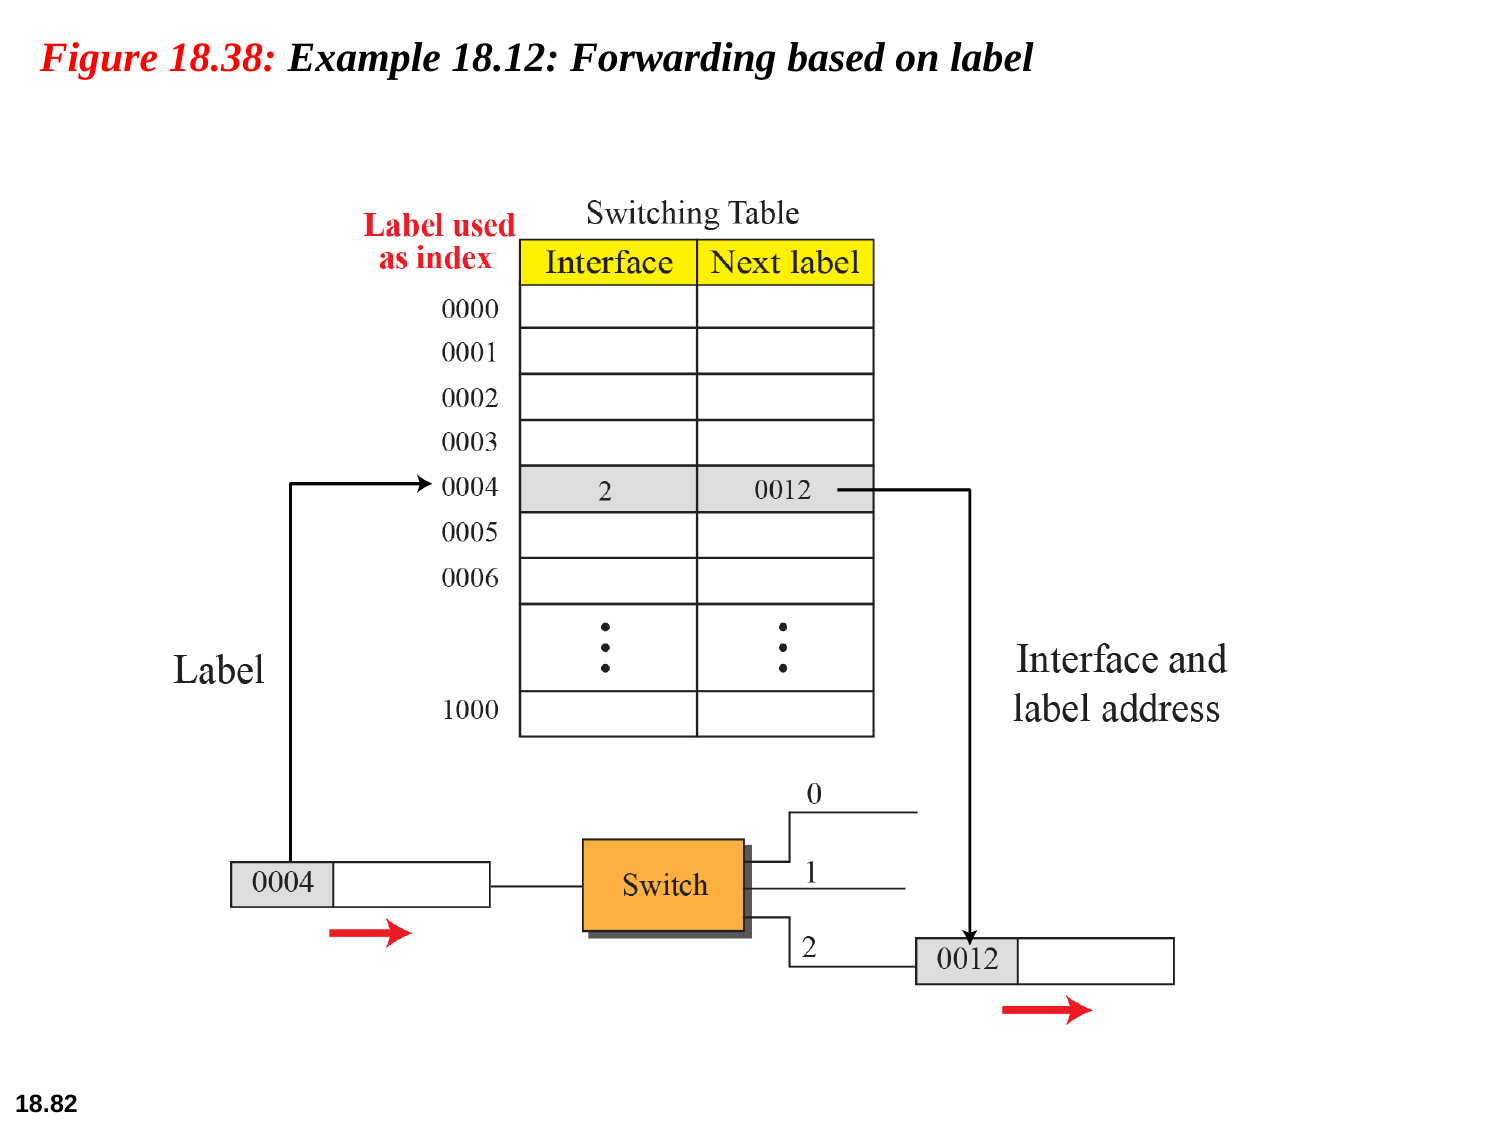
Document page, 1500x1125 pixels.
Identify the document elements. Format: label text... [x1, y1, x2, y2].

text_box 18.82 [0, 1049, 313, 1125]
picture [173, 649, 276, 696]
picture [230, 196, 1176, 1026]
text_box Figure 18.38: Example 18.12: Forwarding based on label [24, 22, 1363, 87]
picture [1012, 638, 1232, 733]
